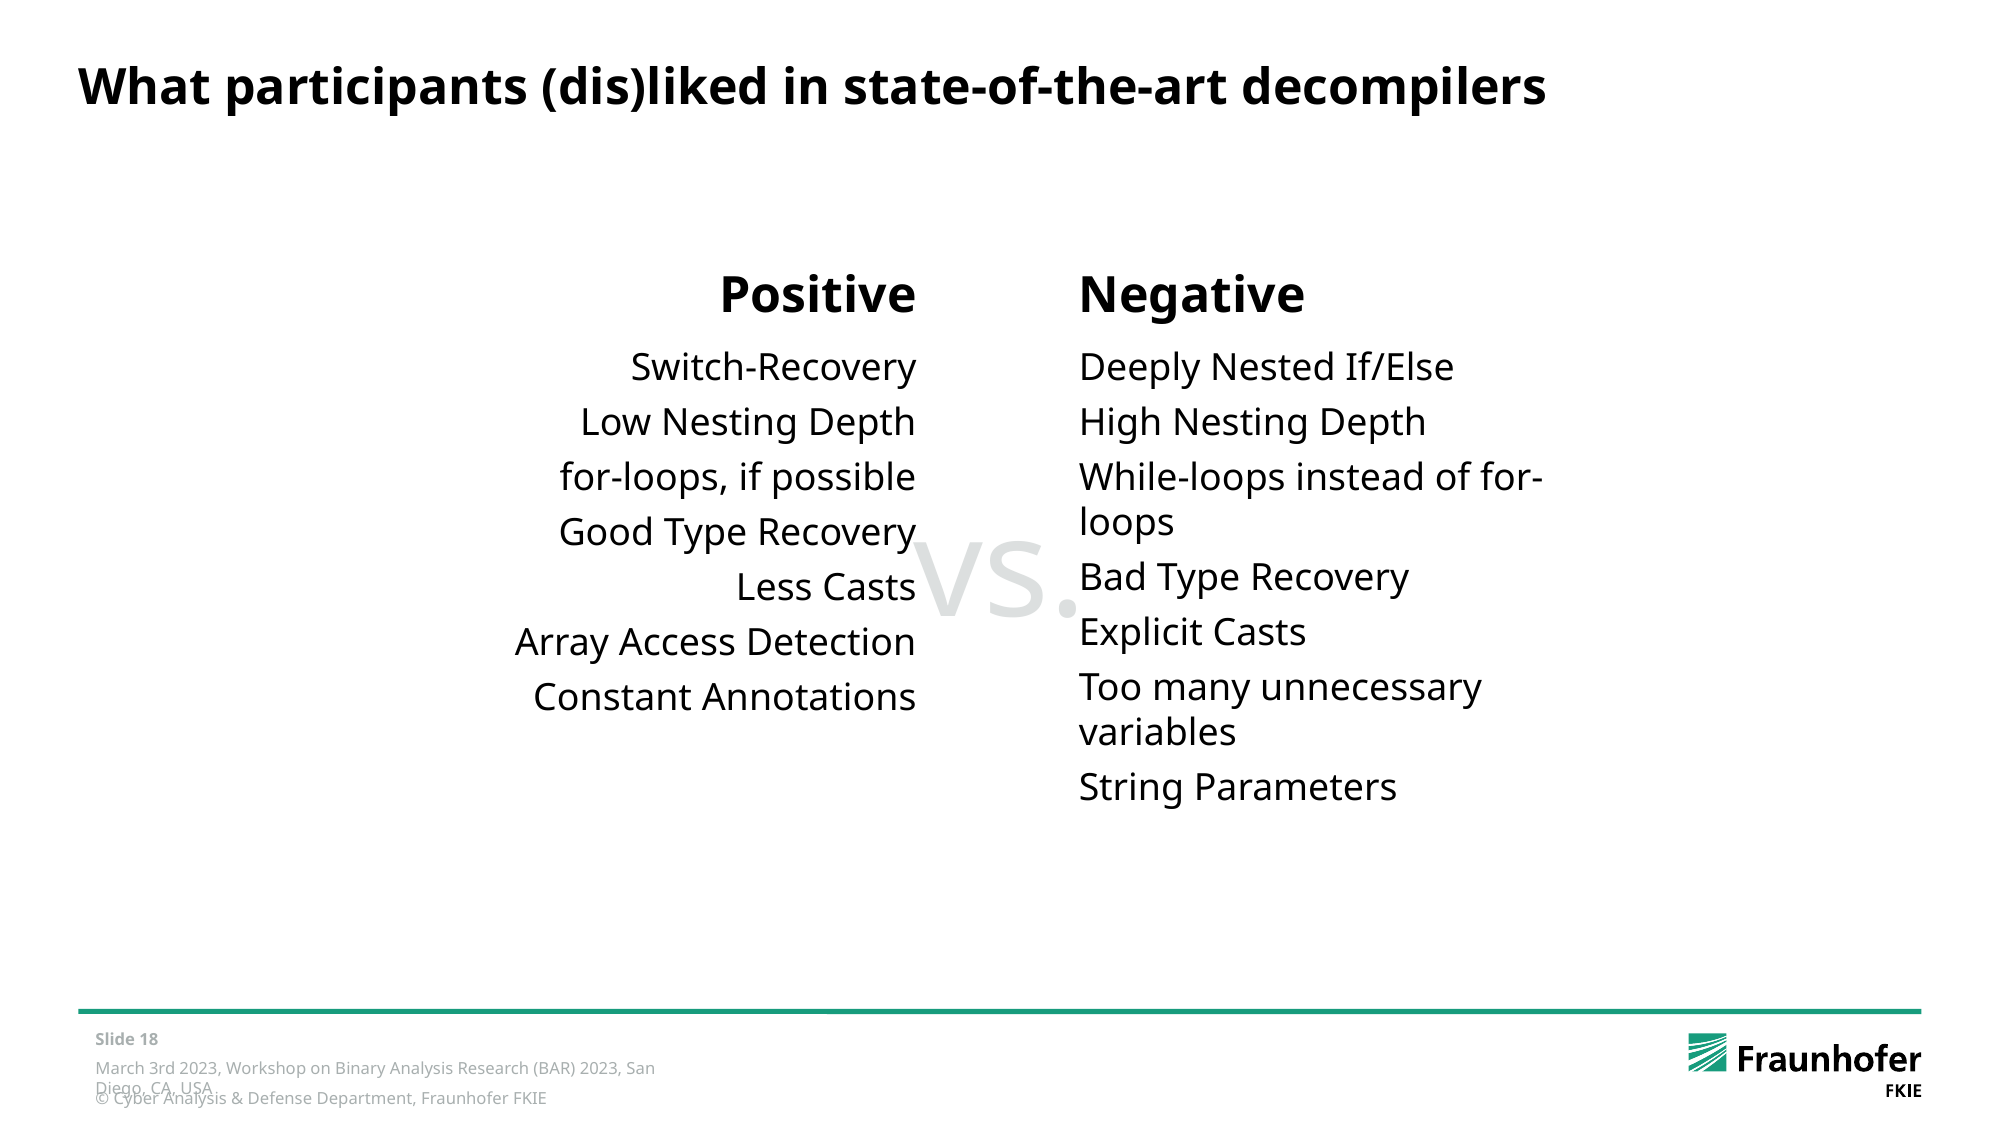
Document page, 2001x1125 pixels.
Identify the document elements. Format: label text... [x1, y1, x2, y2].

text_box vs. [898, 471, 1101, 652]
title What participants (dis)liked in state-of-the-art decompilers [78, 54, 1922, 116]
text_box Positive Switch-Recovery Low Nesting Depth for-loops, if possible Good Type Recovery Less Casts Array Access Detection Constant Annotations [482, 255, 932, 725]
text_box Negative Deeply Nested If/Else High Nesting Depth While-loops instead of for-loops Bad Type Recovery Explicit Casts Too many unnecessary variables String Parameters [1064, 255, 1626, 815]
